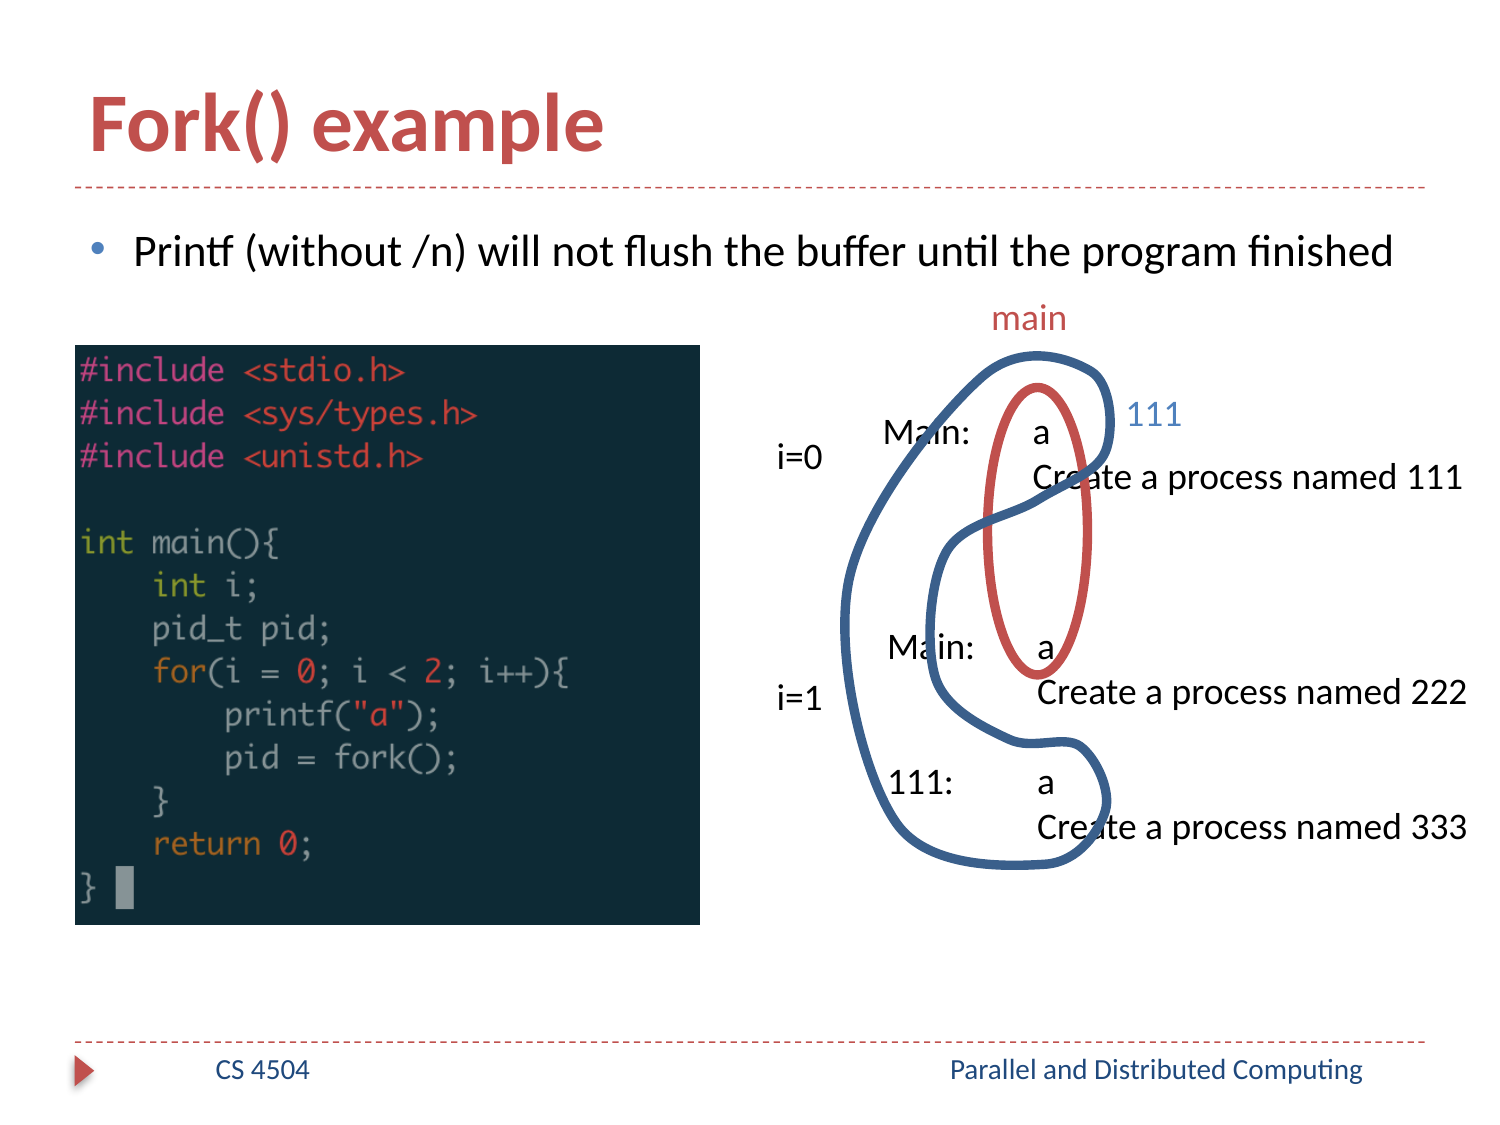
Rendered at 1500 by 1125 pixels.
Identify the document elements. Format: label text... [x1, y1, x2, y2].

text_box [975, 285, 1088, 352]
text_box i=0 [761, 424, 837, 485]
text_box i=1 [761, 665, 837, 726]
picture [74, 344, 701, 926]
text_box Main: a Create a process named 222 111: a Create a process named 333 [1204, 615, 1483, 855]
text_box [844, 355, 1199, 866]
slide_number Parallel and Distributed Computing [887, 1042, 1426, 1103]
list Printf (without /n) will not flush the buffer until the program finished [75, 200, 1463, 325]
slide_number CS 4504 [100, 1042, 426, 1103]
title Fork() example [75, 12, 1425, 175]
text_box Main: a Create a process named 111 [1204, 399, 1479, 505]
